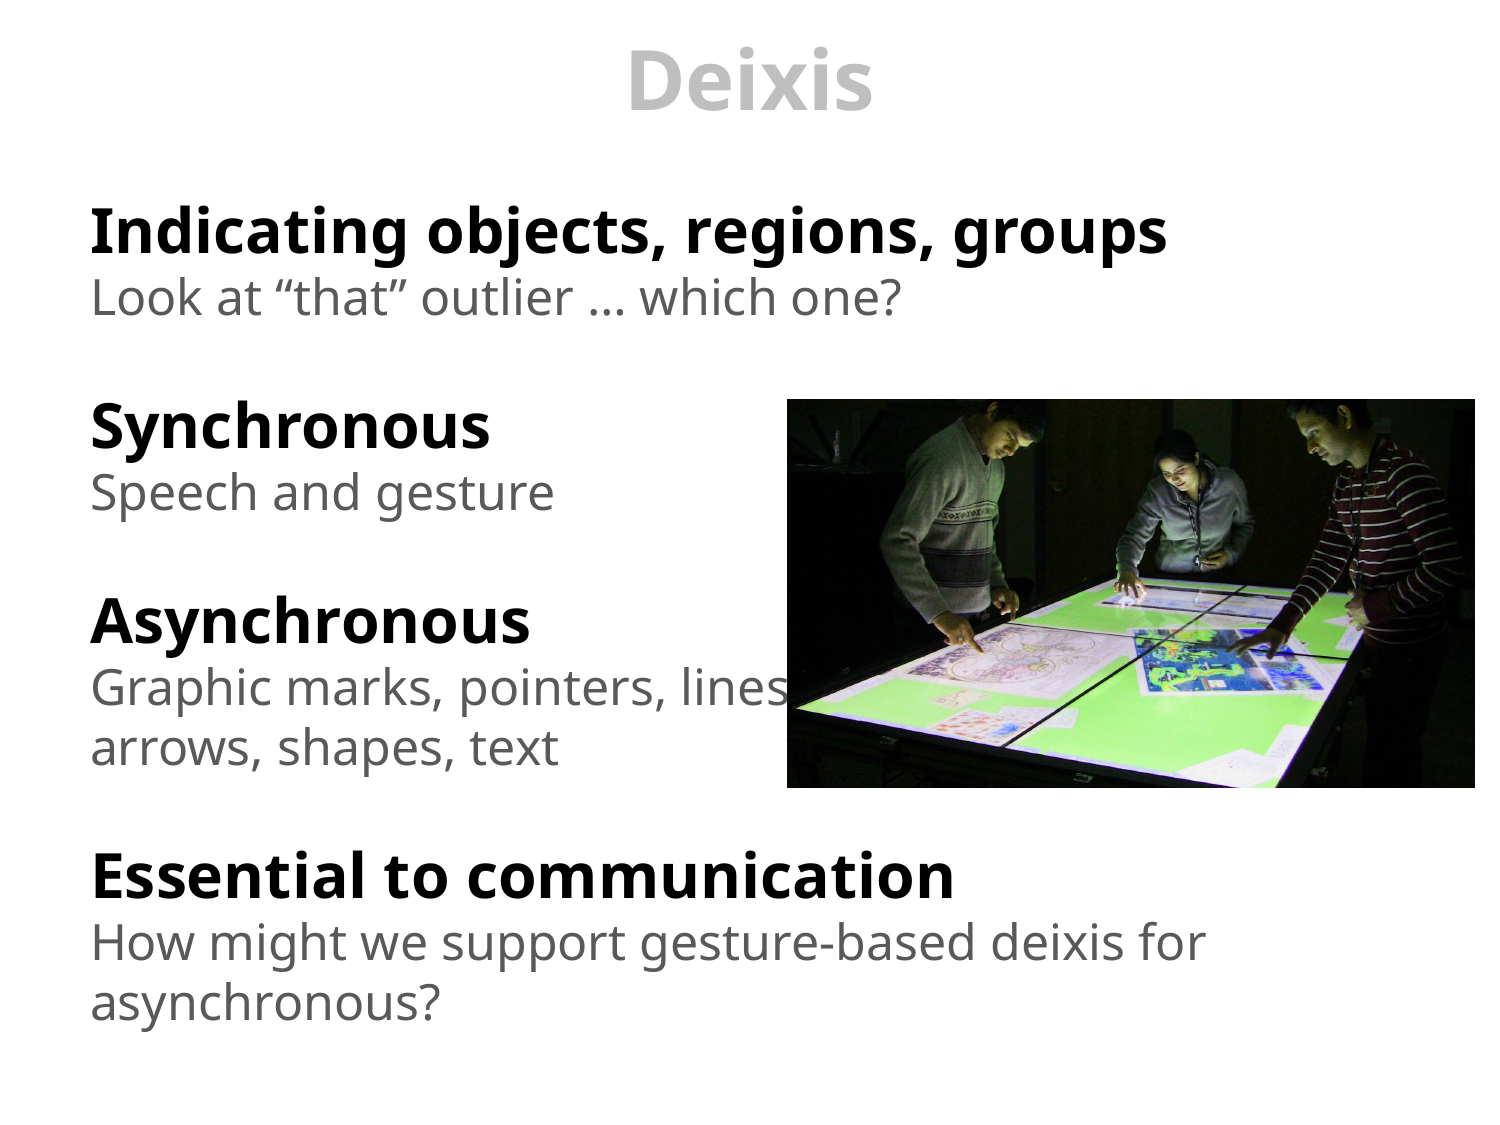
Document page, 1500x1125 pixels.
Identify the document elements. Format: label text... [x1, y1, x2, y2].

title Deixis [75, 15, 1425, 138]
picture [787, 399, 1476, 788]
list Indicating objects, regions, groups Look at “that” outlier … which one? Synchronous Speech and gesture Asynchronous Graphic marks, pointers, lines arrows, shapes, text Essential to communication How might we support gesture-based deixis for asynchronous? [75, 183, 1425, 1063]
